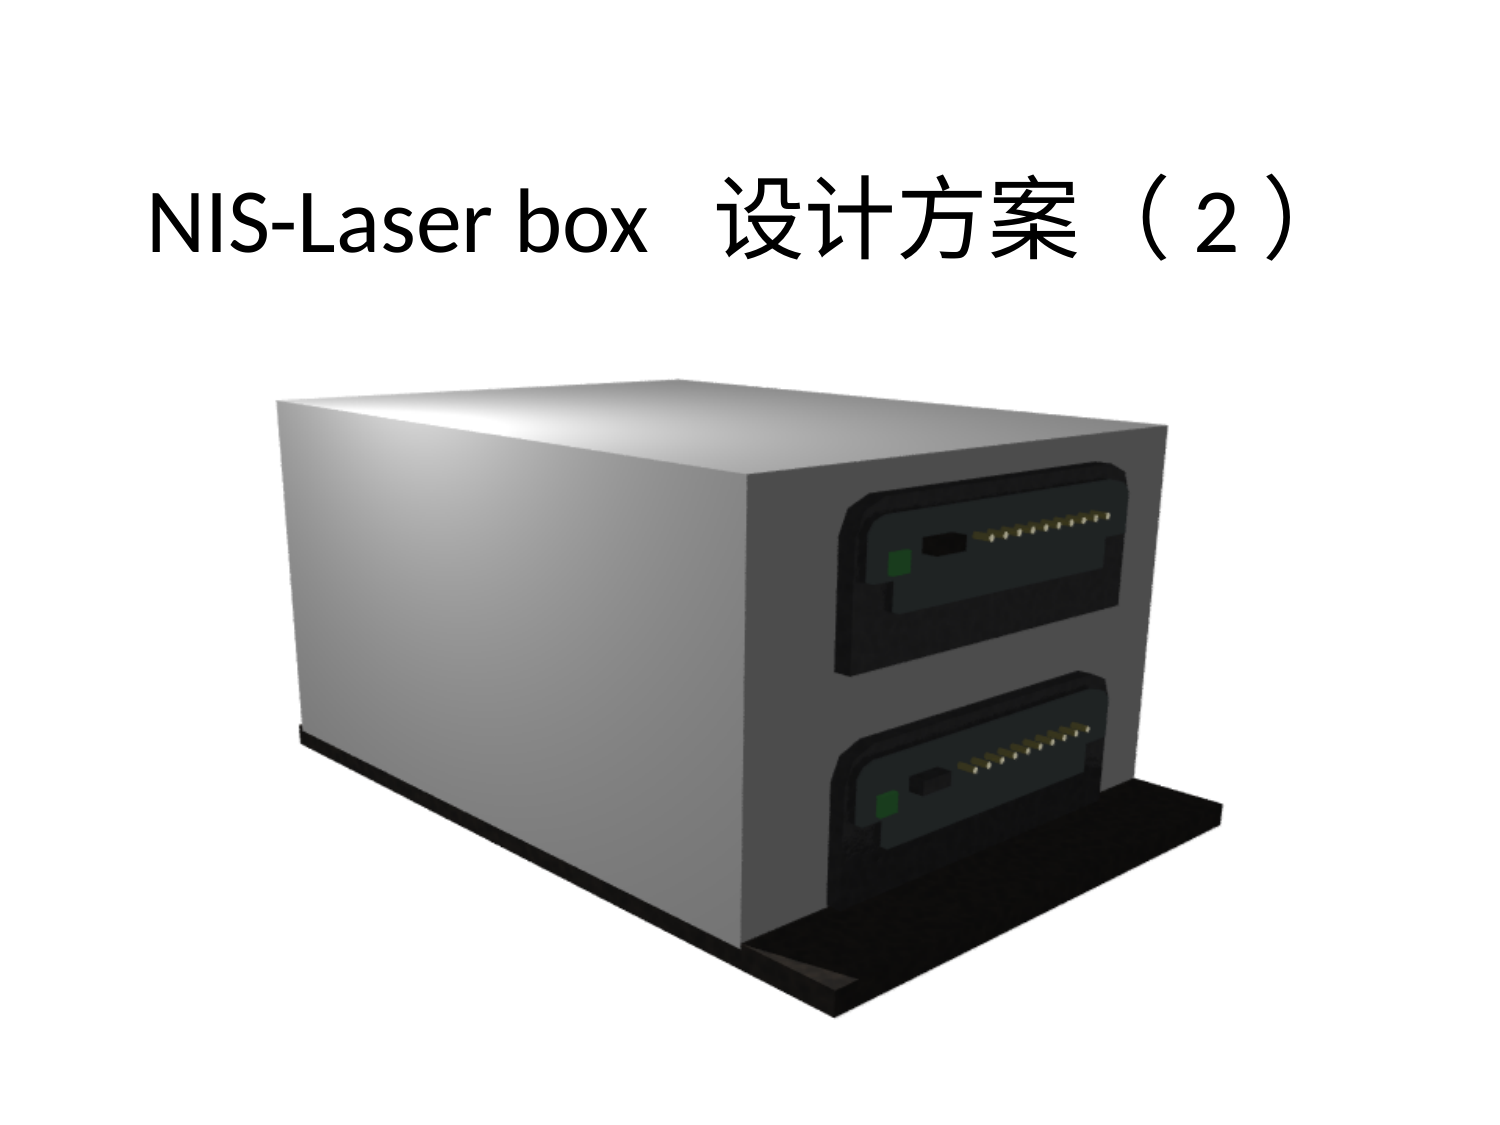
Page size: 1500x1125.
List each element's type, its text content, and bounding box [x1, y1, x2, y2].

picture [256, 337, 1233, 1033]
title NIS-Laser box 设计方案（2） [112, 95, 1388, 337]
